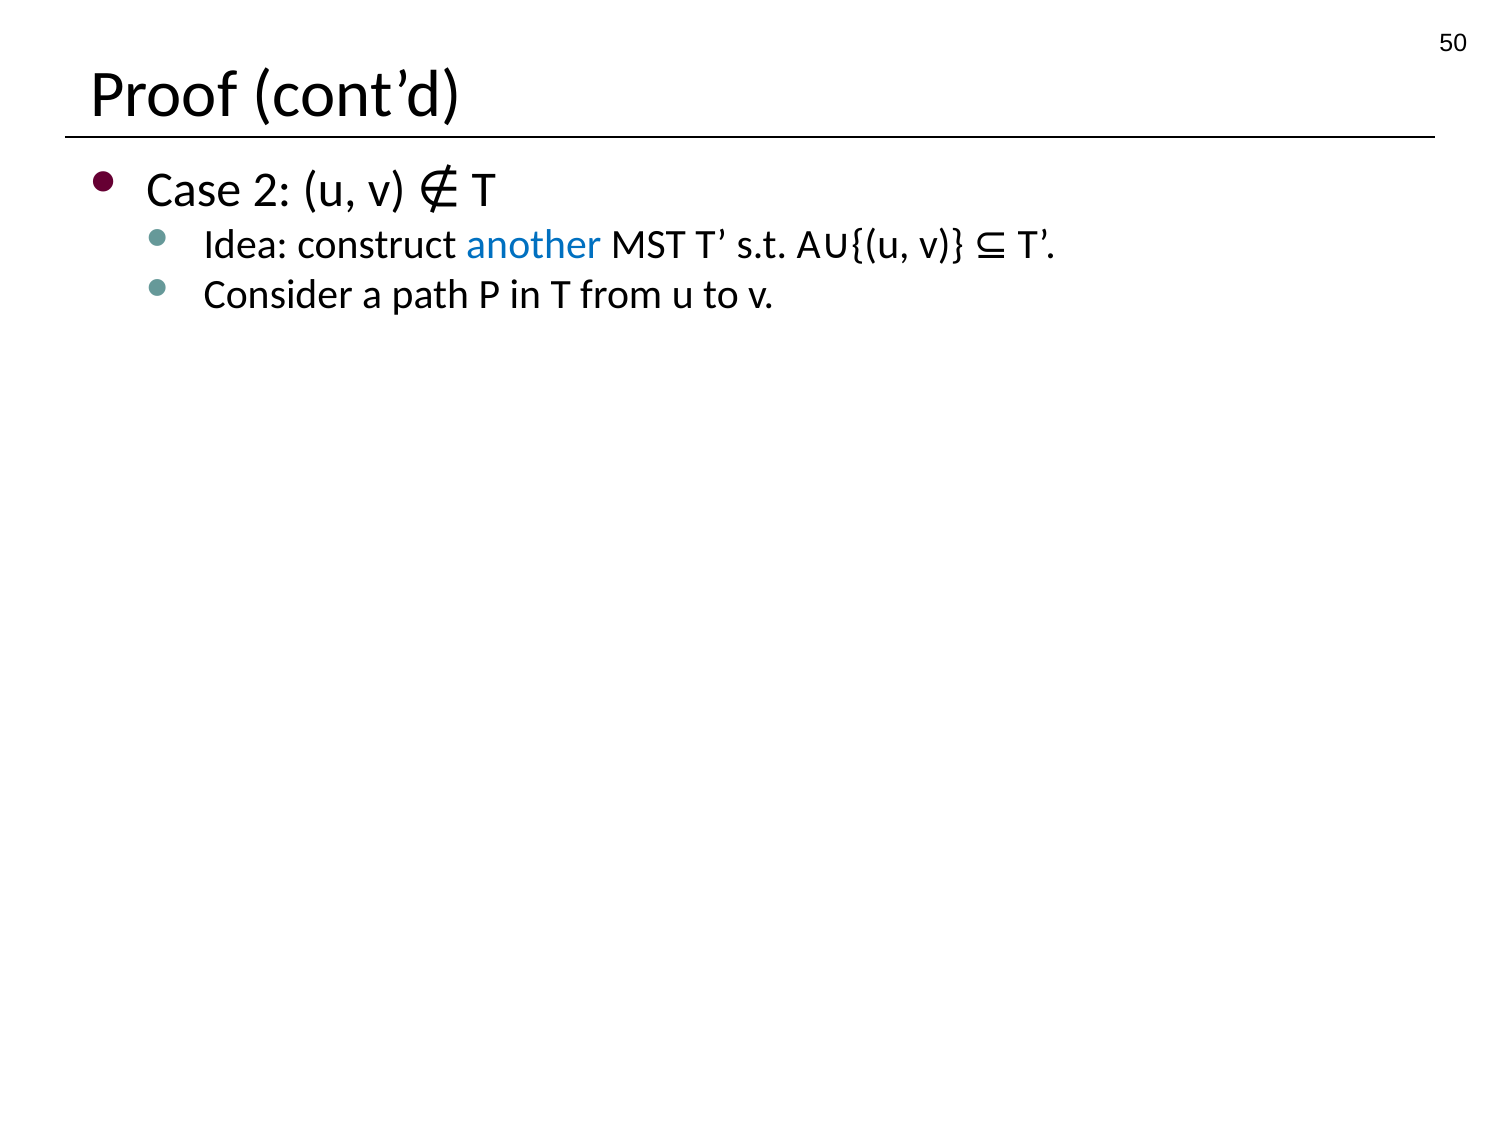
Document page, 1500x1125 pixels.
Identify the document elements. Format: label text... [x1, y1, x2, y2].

slide_number 50 [1131, 18, 1483, 62]
title Proof (cont’d) [75, 20, 1425, 138]
list Case 2: (u, v) ∉ T Idea: construct another MST T’ s.t. A∪{(u, v)} ⊆ T’. Consider a path P in T from u to v. [75, 148, 1425, 1094]
